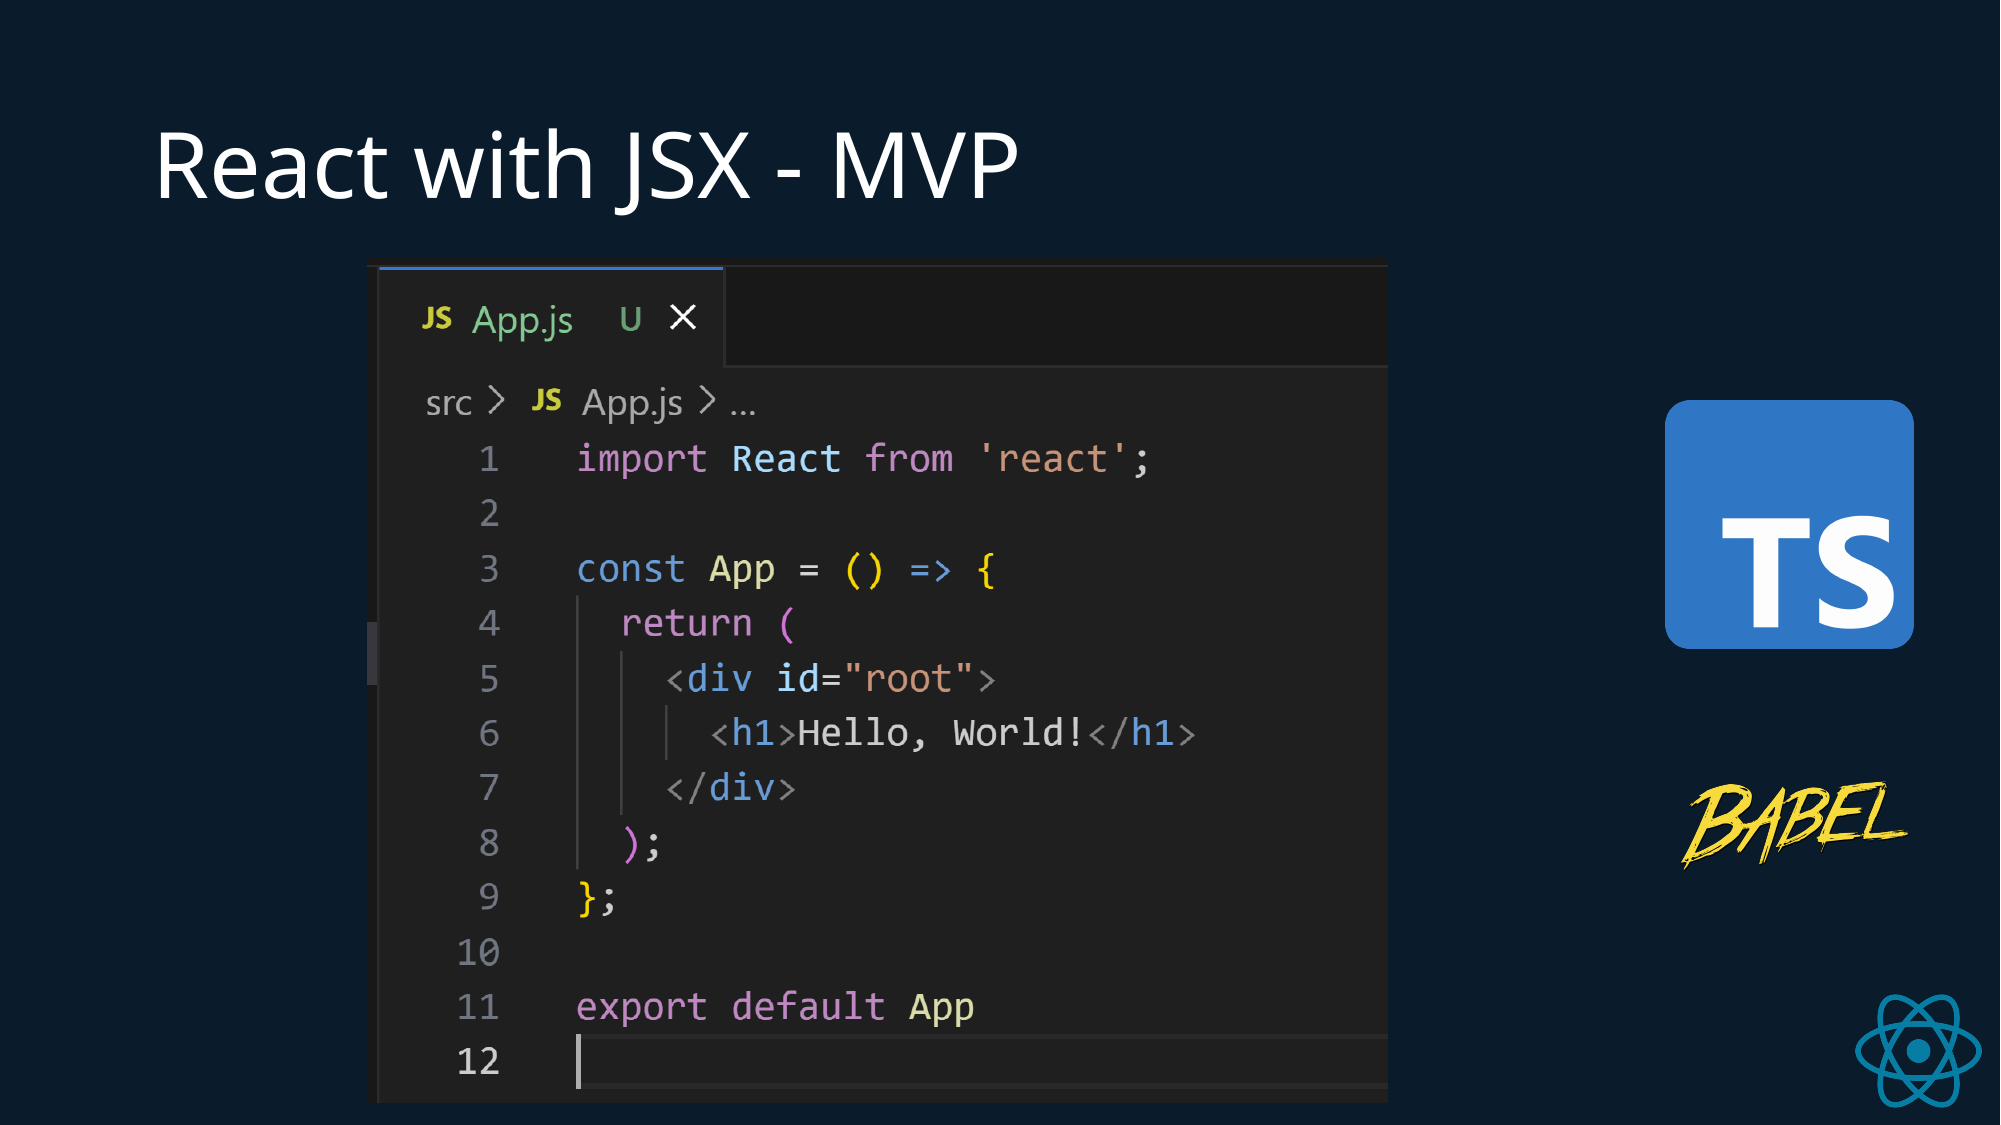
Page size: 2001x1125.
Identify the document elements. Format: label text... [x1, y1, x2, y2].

picture [1665, 399, 1915, 649]
title React with JSX - MVP [137, 59, 1863, 278]
picture [367, 257, 1388, 1104]
picture [1680, 710, 1912, 943]
picture [1851, 989, 1985, 1113]
